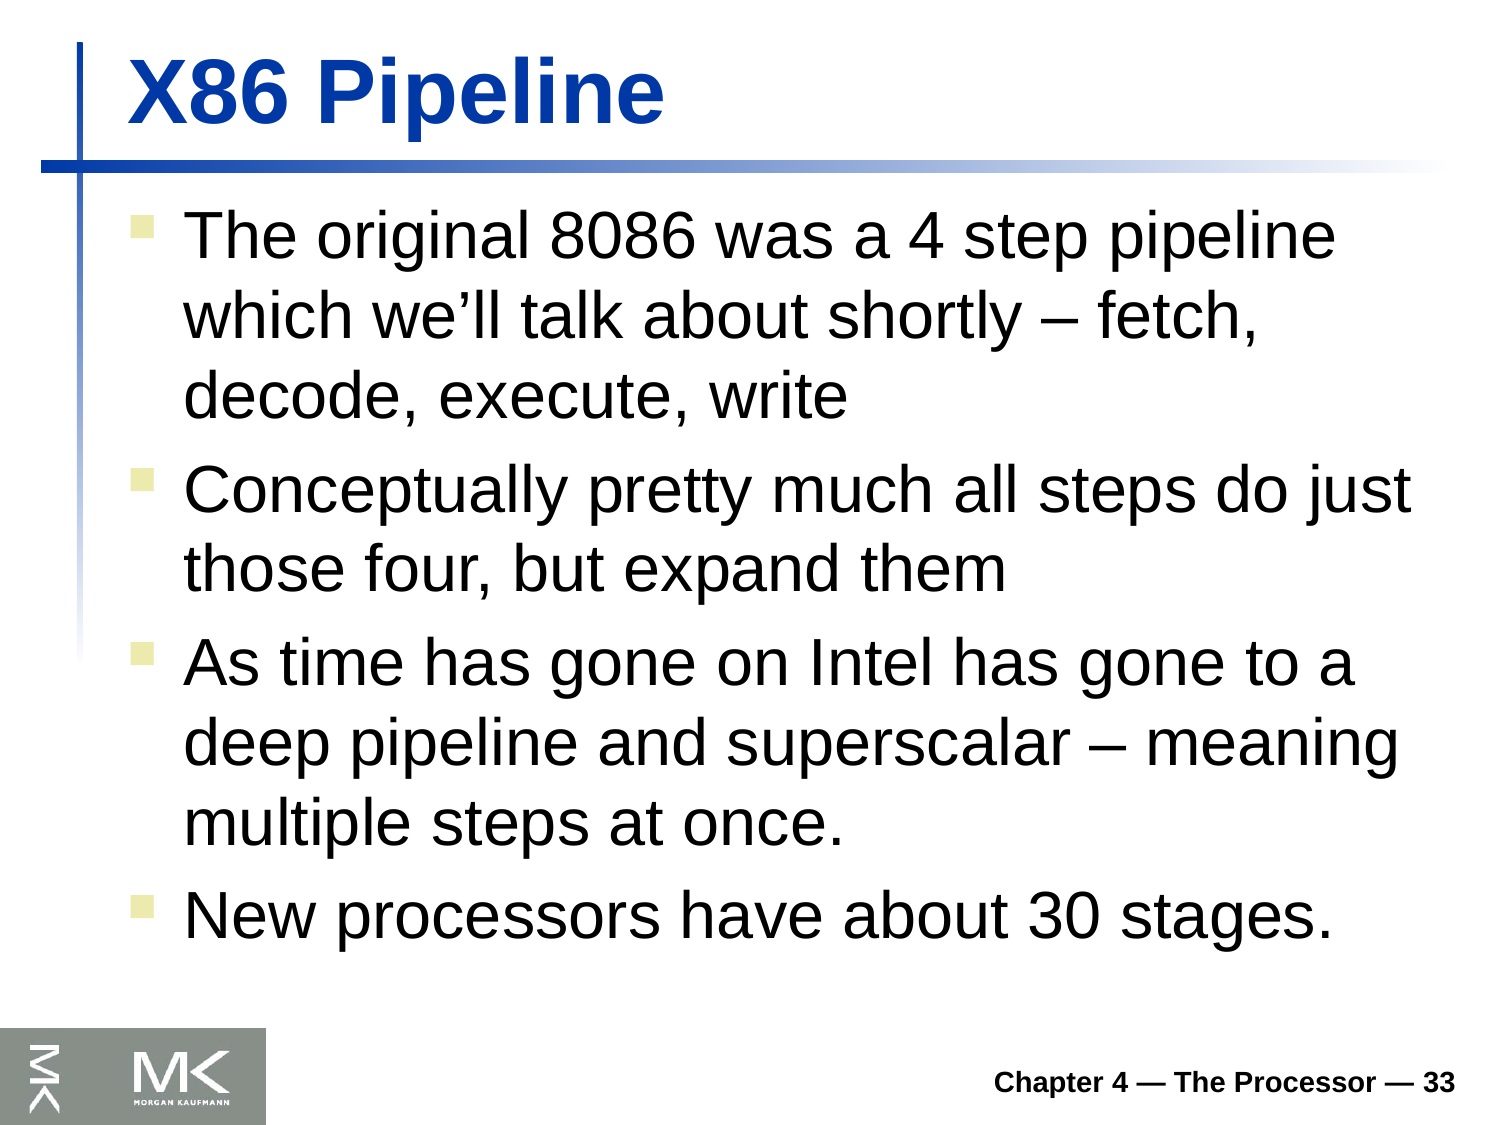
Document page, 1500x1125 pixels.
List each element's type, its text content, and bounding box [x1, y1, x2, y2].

footer Chapter 4 — The Processor — 33 [277, 1046, 1471, 1106]
title X86 Pipeline [112, 23, 1468, 149]
list The original 8086 was a 4 step pipeline which we’ll talk about shortly – fetch, decode, execute, write Conceptually pretty much all steps do just those four, but expand them As time has gone on Intel has gone to a deep pipeline and superscalar – meaning multiple steps at once. New processors have about 30 stages. [112, 184, 1469, 1024]
picture [0, 1028, 266, 1125]
